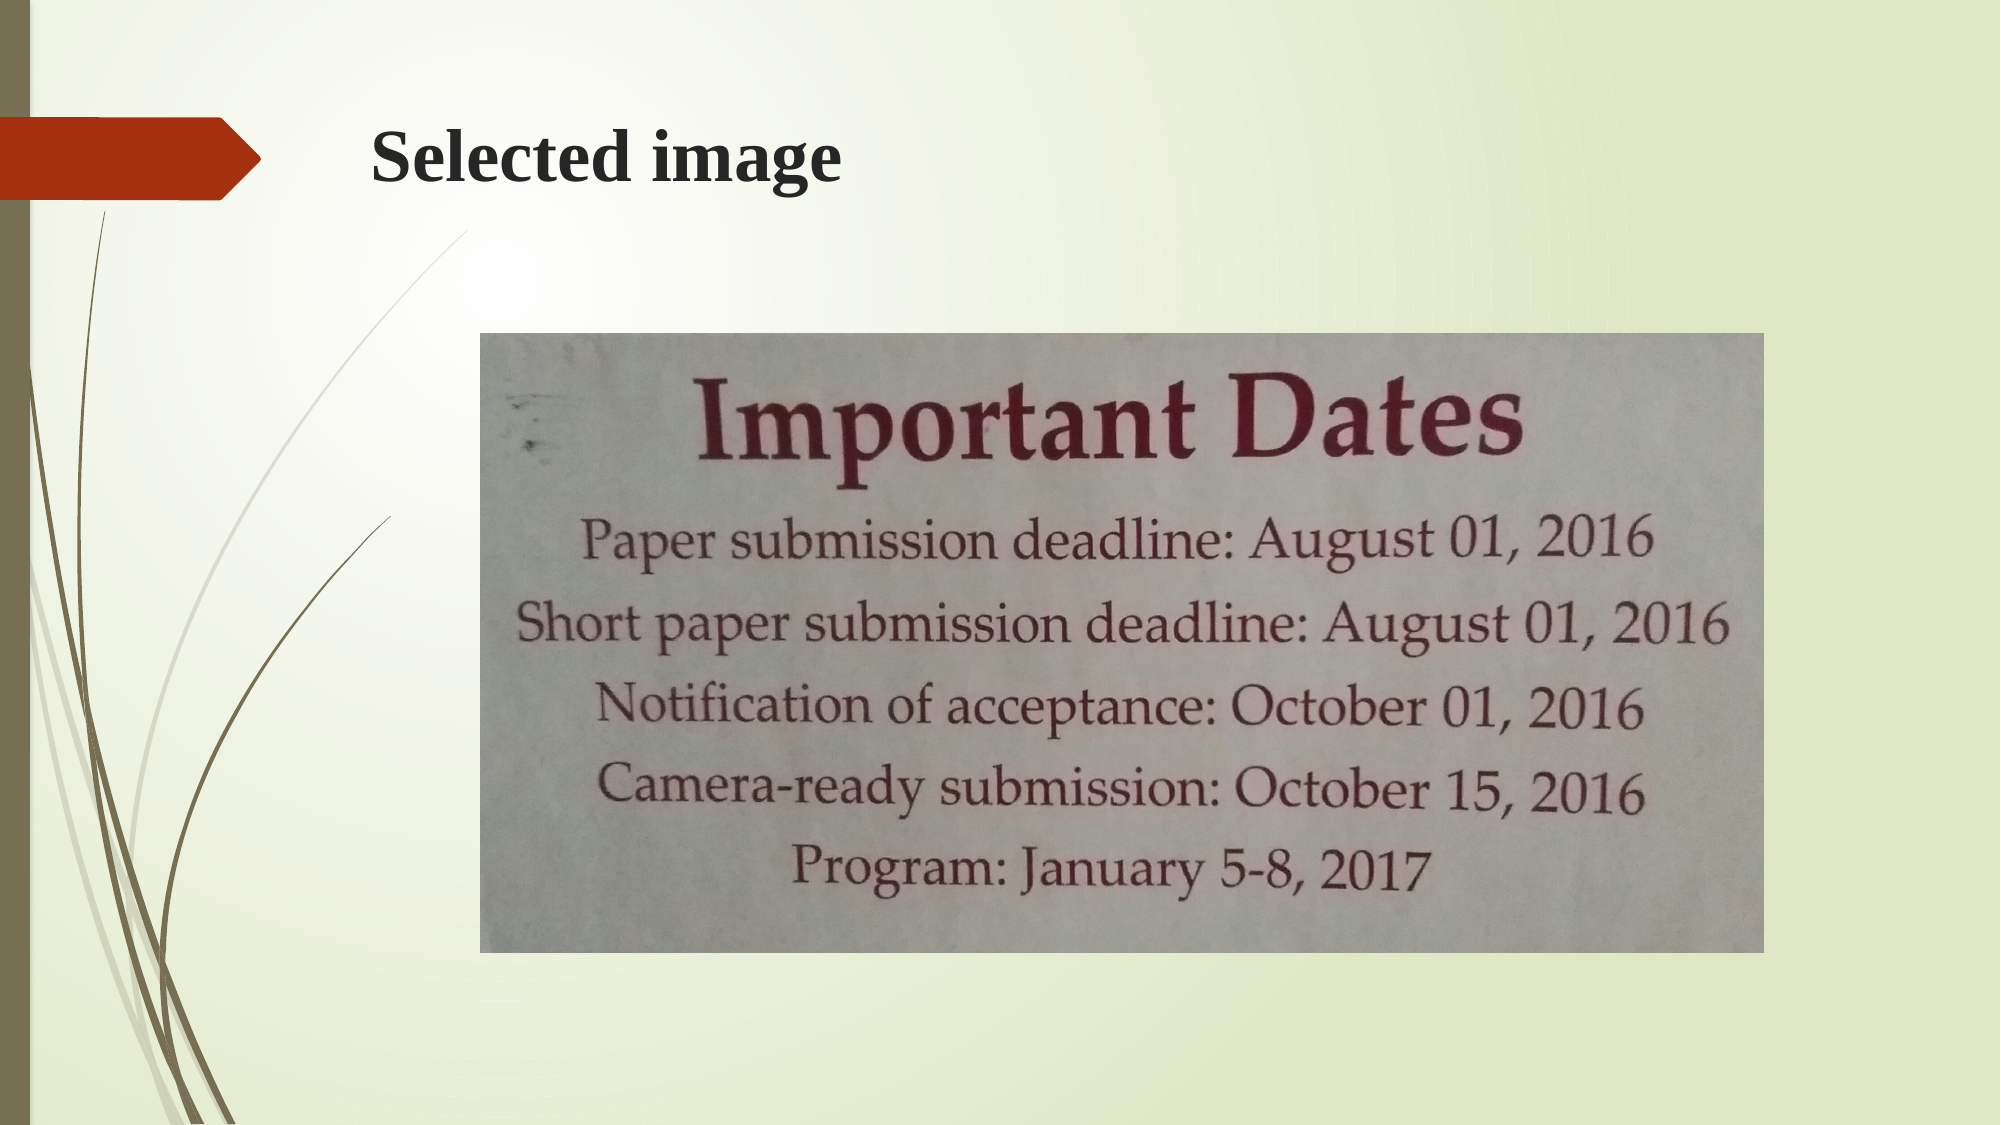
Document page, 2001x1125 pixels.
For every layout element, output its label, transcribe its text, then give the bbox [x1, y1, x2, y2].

title Selected image [355, 99, 1714, 235]
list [480, 332, 1764, 954]
